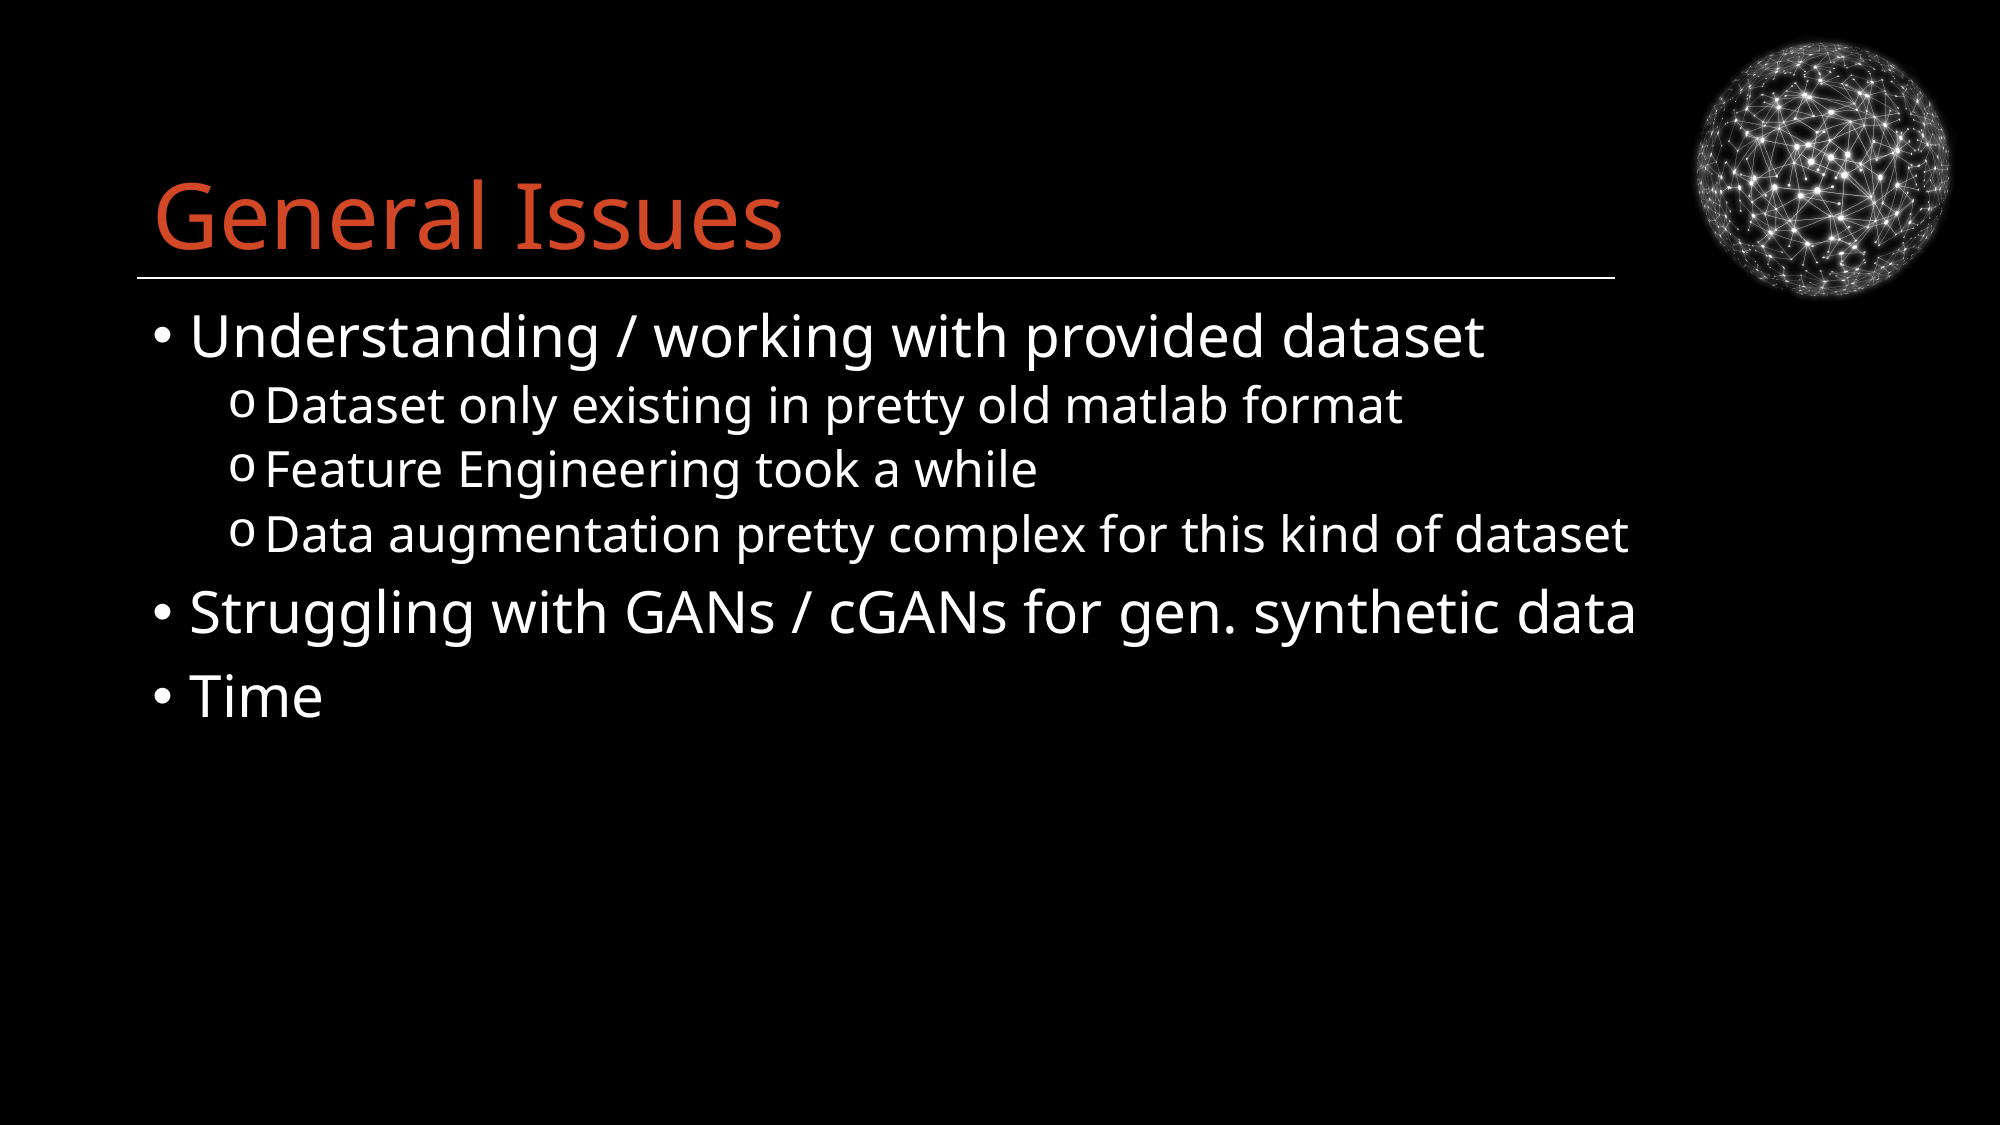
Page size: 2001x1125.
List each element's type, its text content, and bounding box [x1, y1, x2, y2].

list Understanding / working with provided dataset Dataset only existing in pretty old matlab format Feature Engineering took a while Data augmentation pretty complex for this kind of dataset Struggling with GANs / cGANs for gen. synthetic data Time [137, 299, 1863, 1014]
title General Issues [137, 59, 1616, 278]
picture [1615, 0, 2000, 331]
